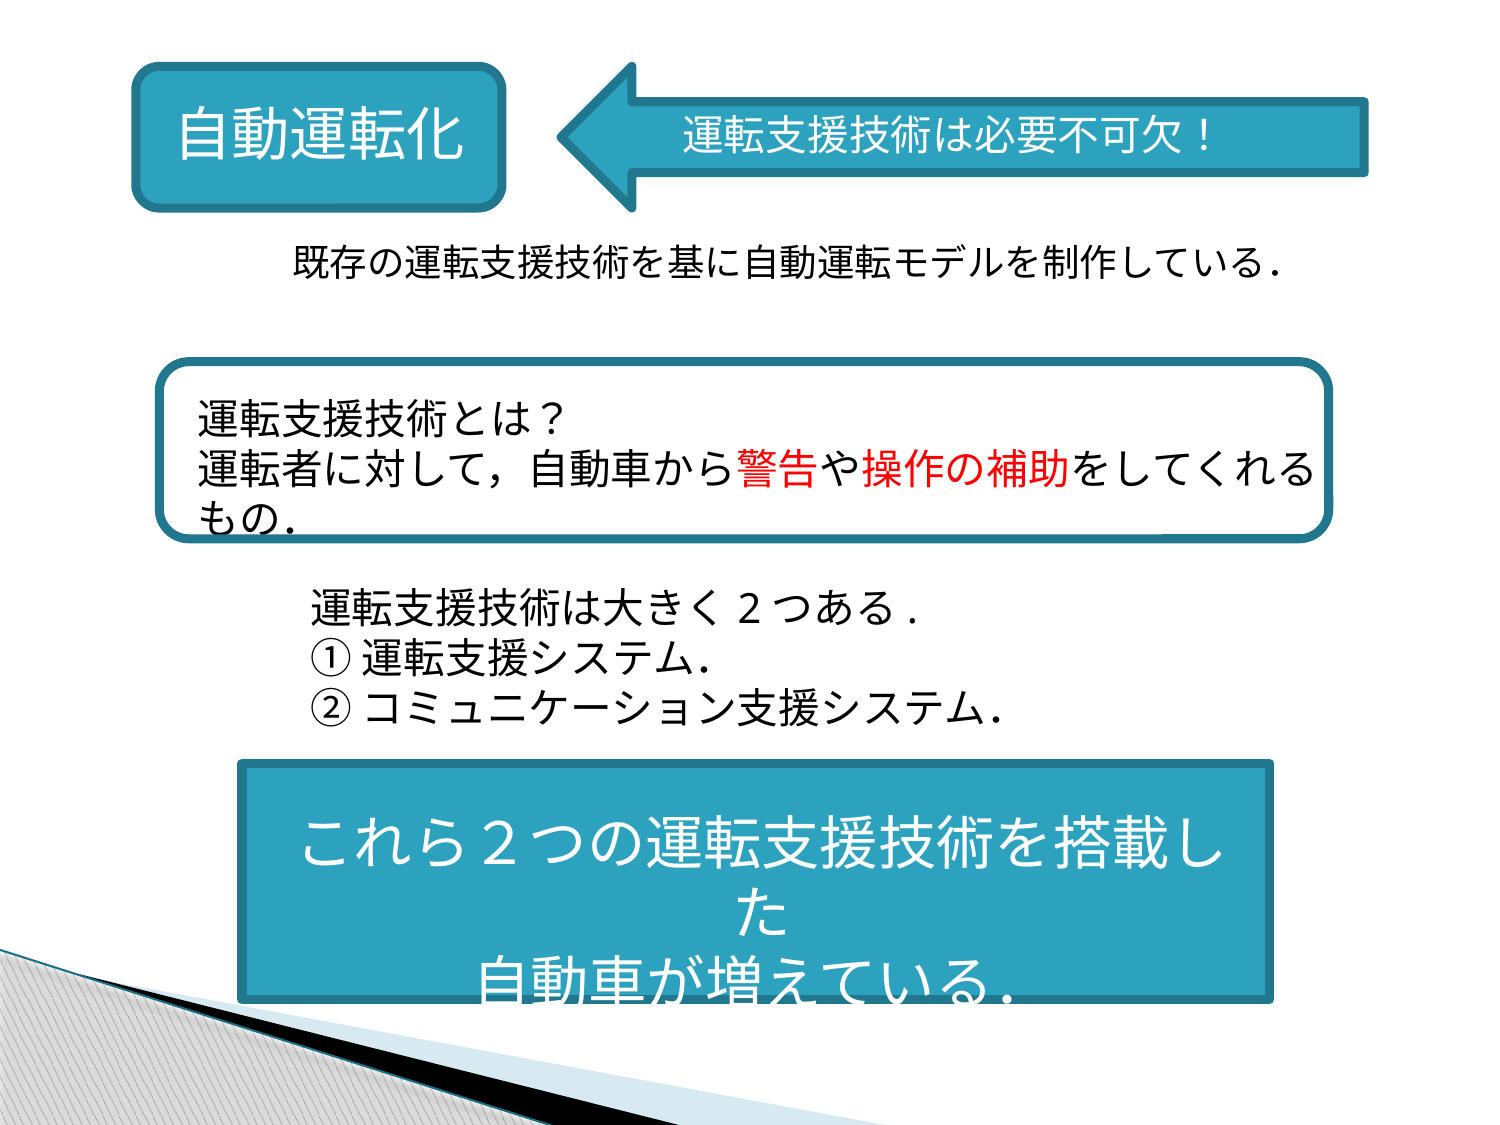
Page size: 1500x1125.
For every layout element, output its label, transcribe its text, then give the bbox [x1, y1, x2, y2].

text_box [556, 61, 1369, 213]
text_box 運転支援技術とは？ 運転者に対して，自動車から警告や操作の補助をしてくれるもの． [182, 385, 1353, 596]
text_box 運転支援技術は大きく2つある. ①運転支援システム． ②コミュニケーション支援システム． [277, 574, 1247, 790]
text_box 運転支援技術は必要不可欠！ [667, 101, 1365, 167]
text_box これら２つの運転支援技術を搭載した 自動車が増えている． [253, 798, 1270, 1069]
text_box [131, 61, 507, 213]
text_box [154, 357, 1334, 544]
text_box 既存の運転支援技術を基に自動運転モデルを制作している． [277, 231, 1500, 292]
text_box 自動運転化 [147, 90, 491, 175]
text_box [237, 759, 1274, 1004]
